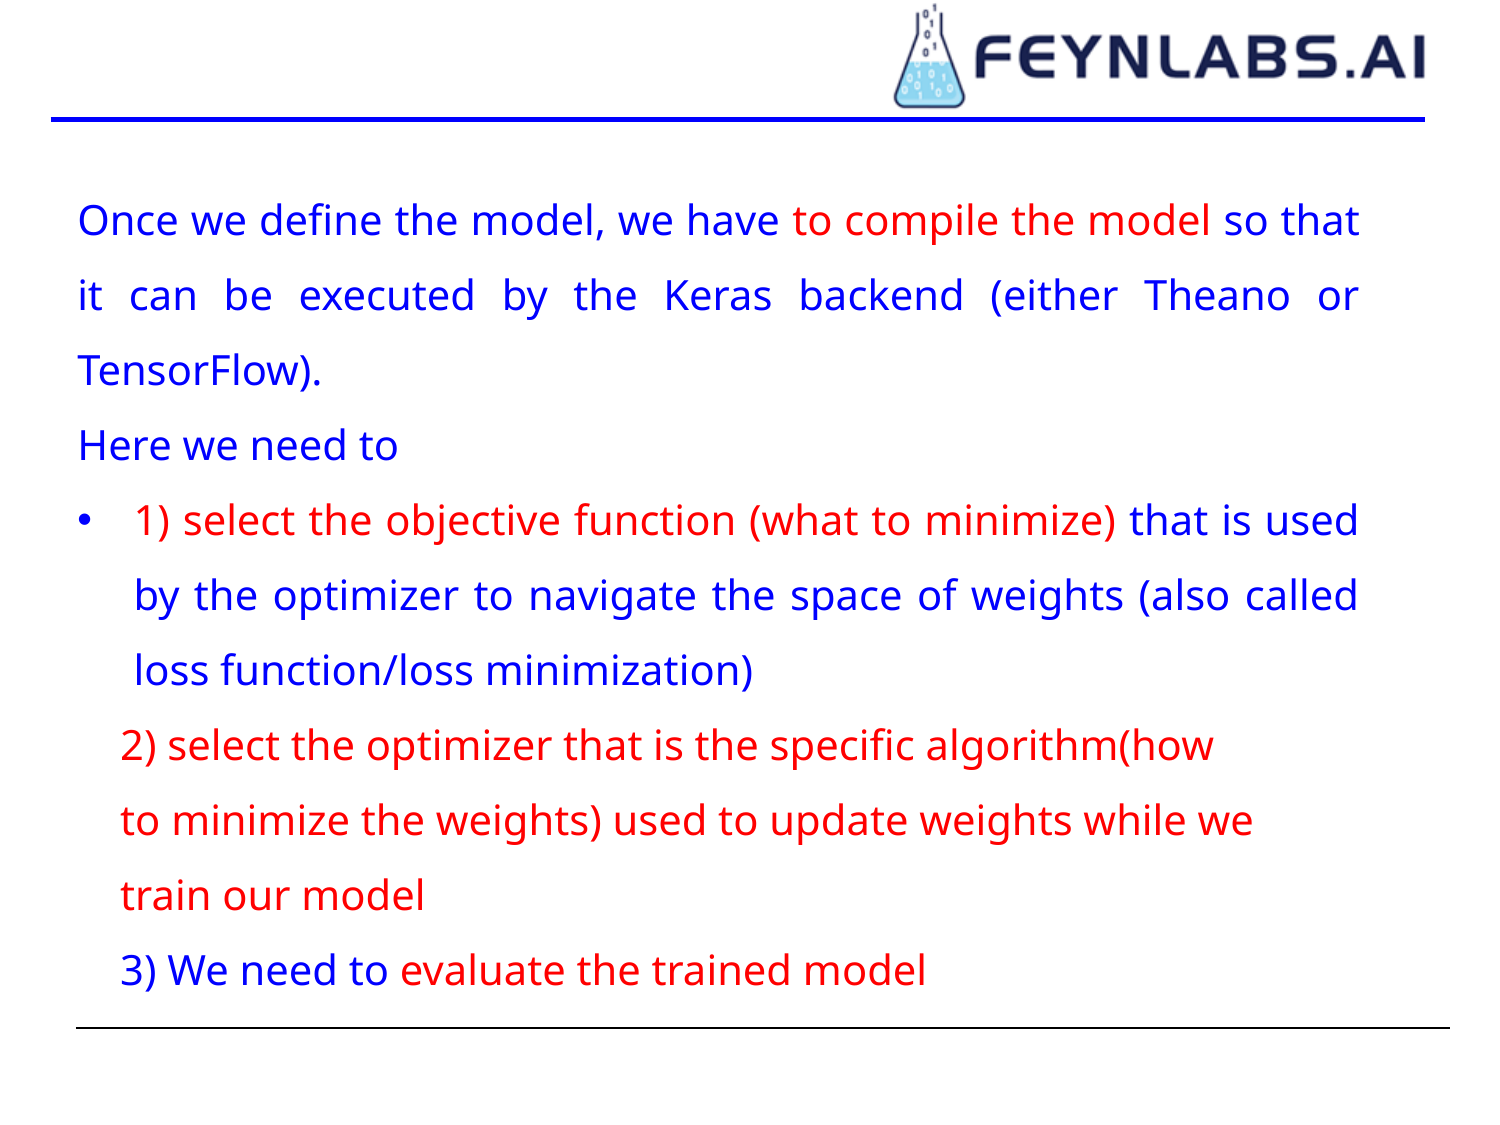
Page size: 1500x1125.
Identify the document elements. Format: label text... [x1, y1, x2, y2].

picture [888, 0, 1434, 113]
text_box Once we define the model, we have to compile the model so that it can be executed by the Keras backend (either Theano or TensorFlow). Here we need to 1) select the objective function (what to minimize) that is used by the optimizer to navigate the space of weights (also called loss function/loss minimization) 2) select the optimizer that is the specific algorithm(how to minimize the weights) used to update weights while we train our model 3) We need to evaluate the trained model [62, 161, 1375, 1002]
